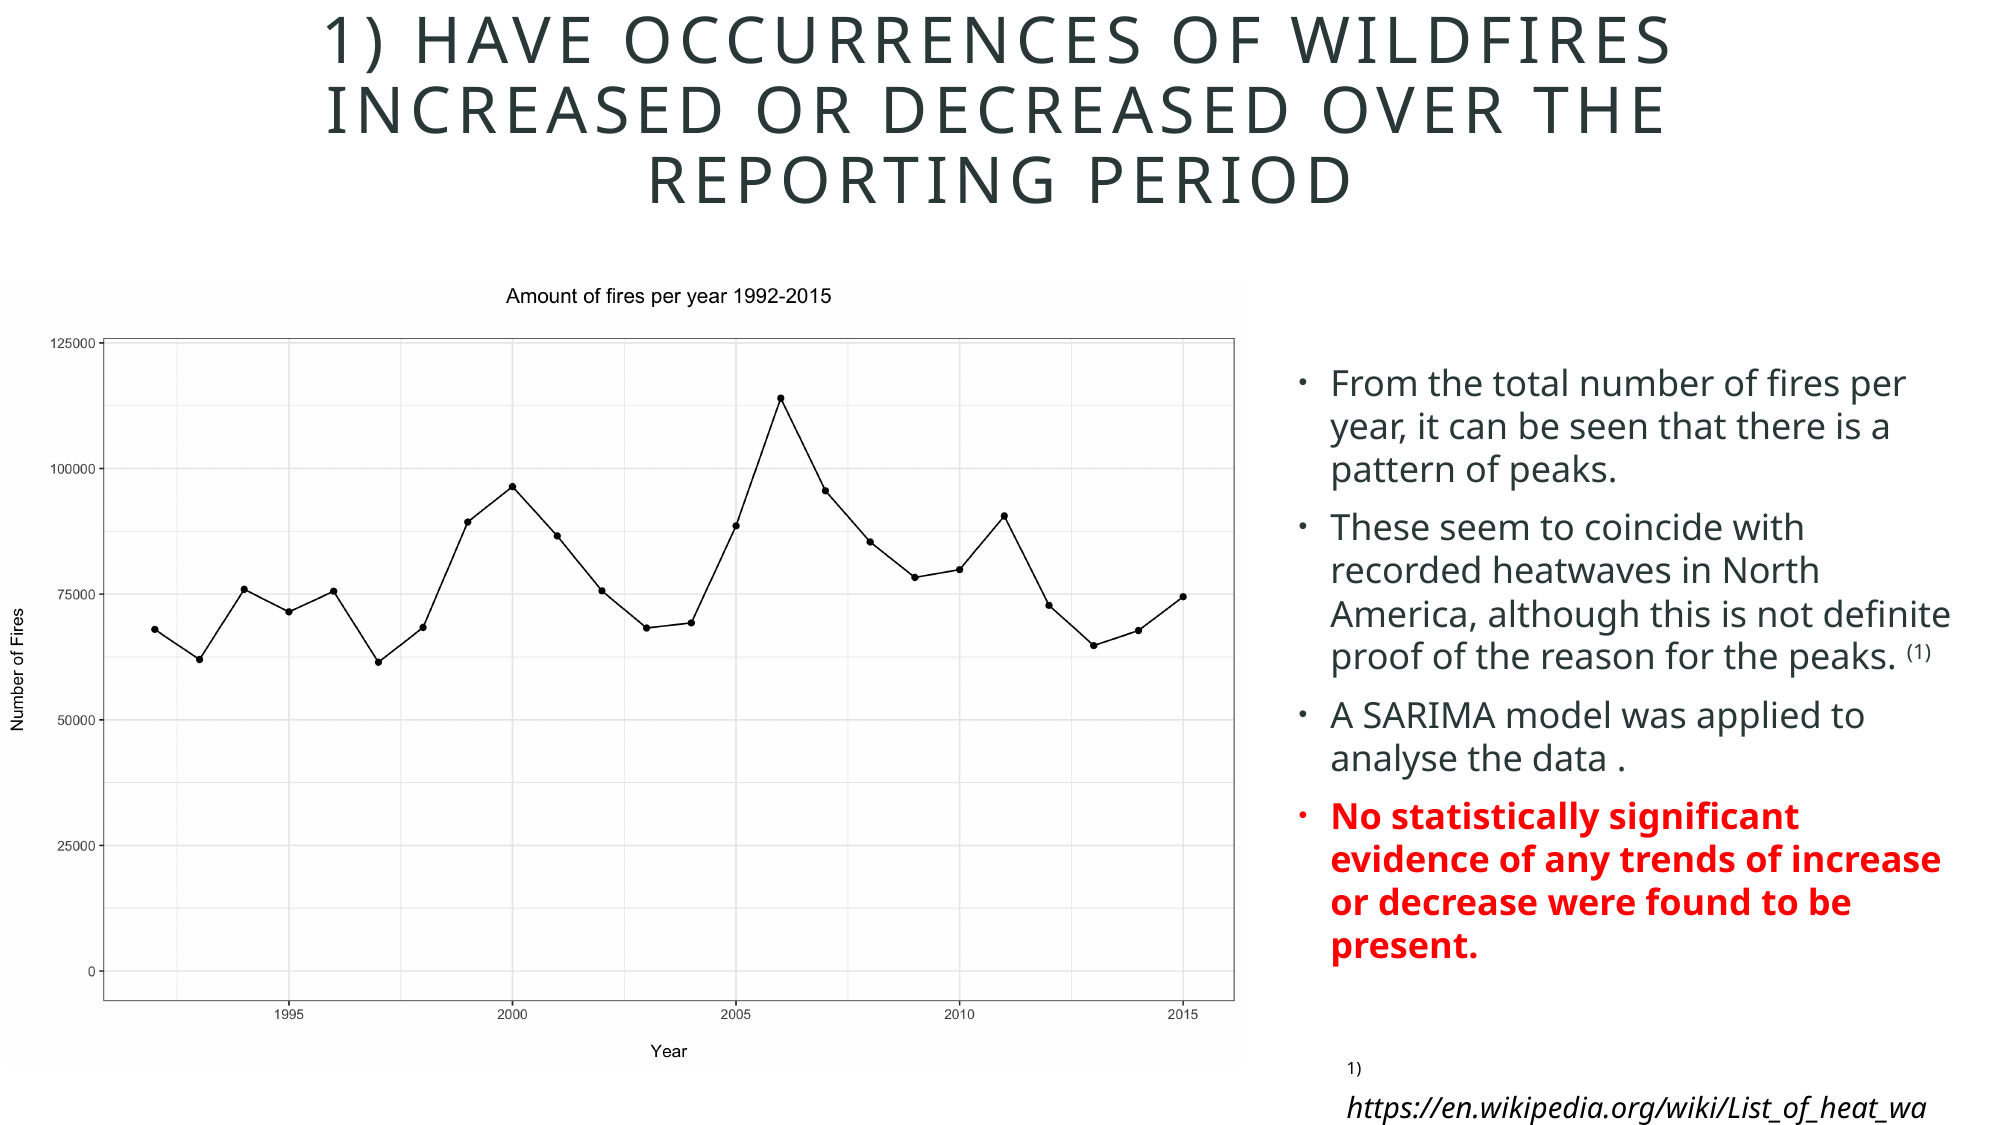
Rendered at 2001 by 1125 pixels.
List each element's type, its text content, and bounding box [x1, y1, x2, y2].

text_box 1) https://en.wikipedia.org/wiki/List_of_heat_waves [1331, 1046, 1945, 1125]
list From the total number of fires per year, it can be seen that there is a pattern of peaks. These seem to coincide with recorded heatwaves in North America, although this is not definite proof of the reason for the peaks. (1) A SARIMA model was applied to analyse the data . No statistically significant evidence of any trends of increase or decrease were found to be present. [1283, 352, 1971, 996]
picture [2, 279, 1243, 1069]
title 1) Have occurrences of wildfires increased or decreased over the reporting period [221, 0, 1779, 225]
